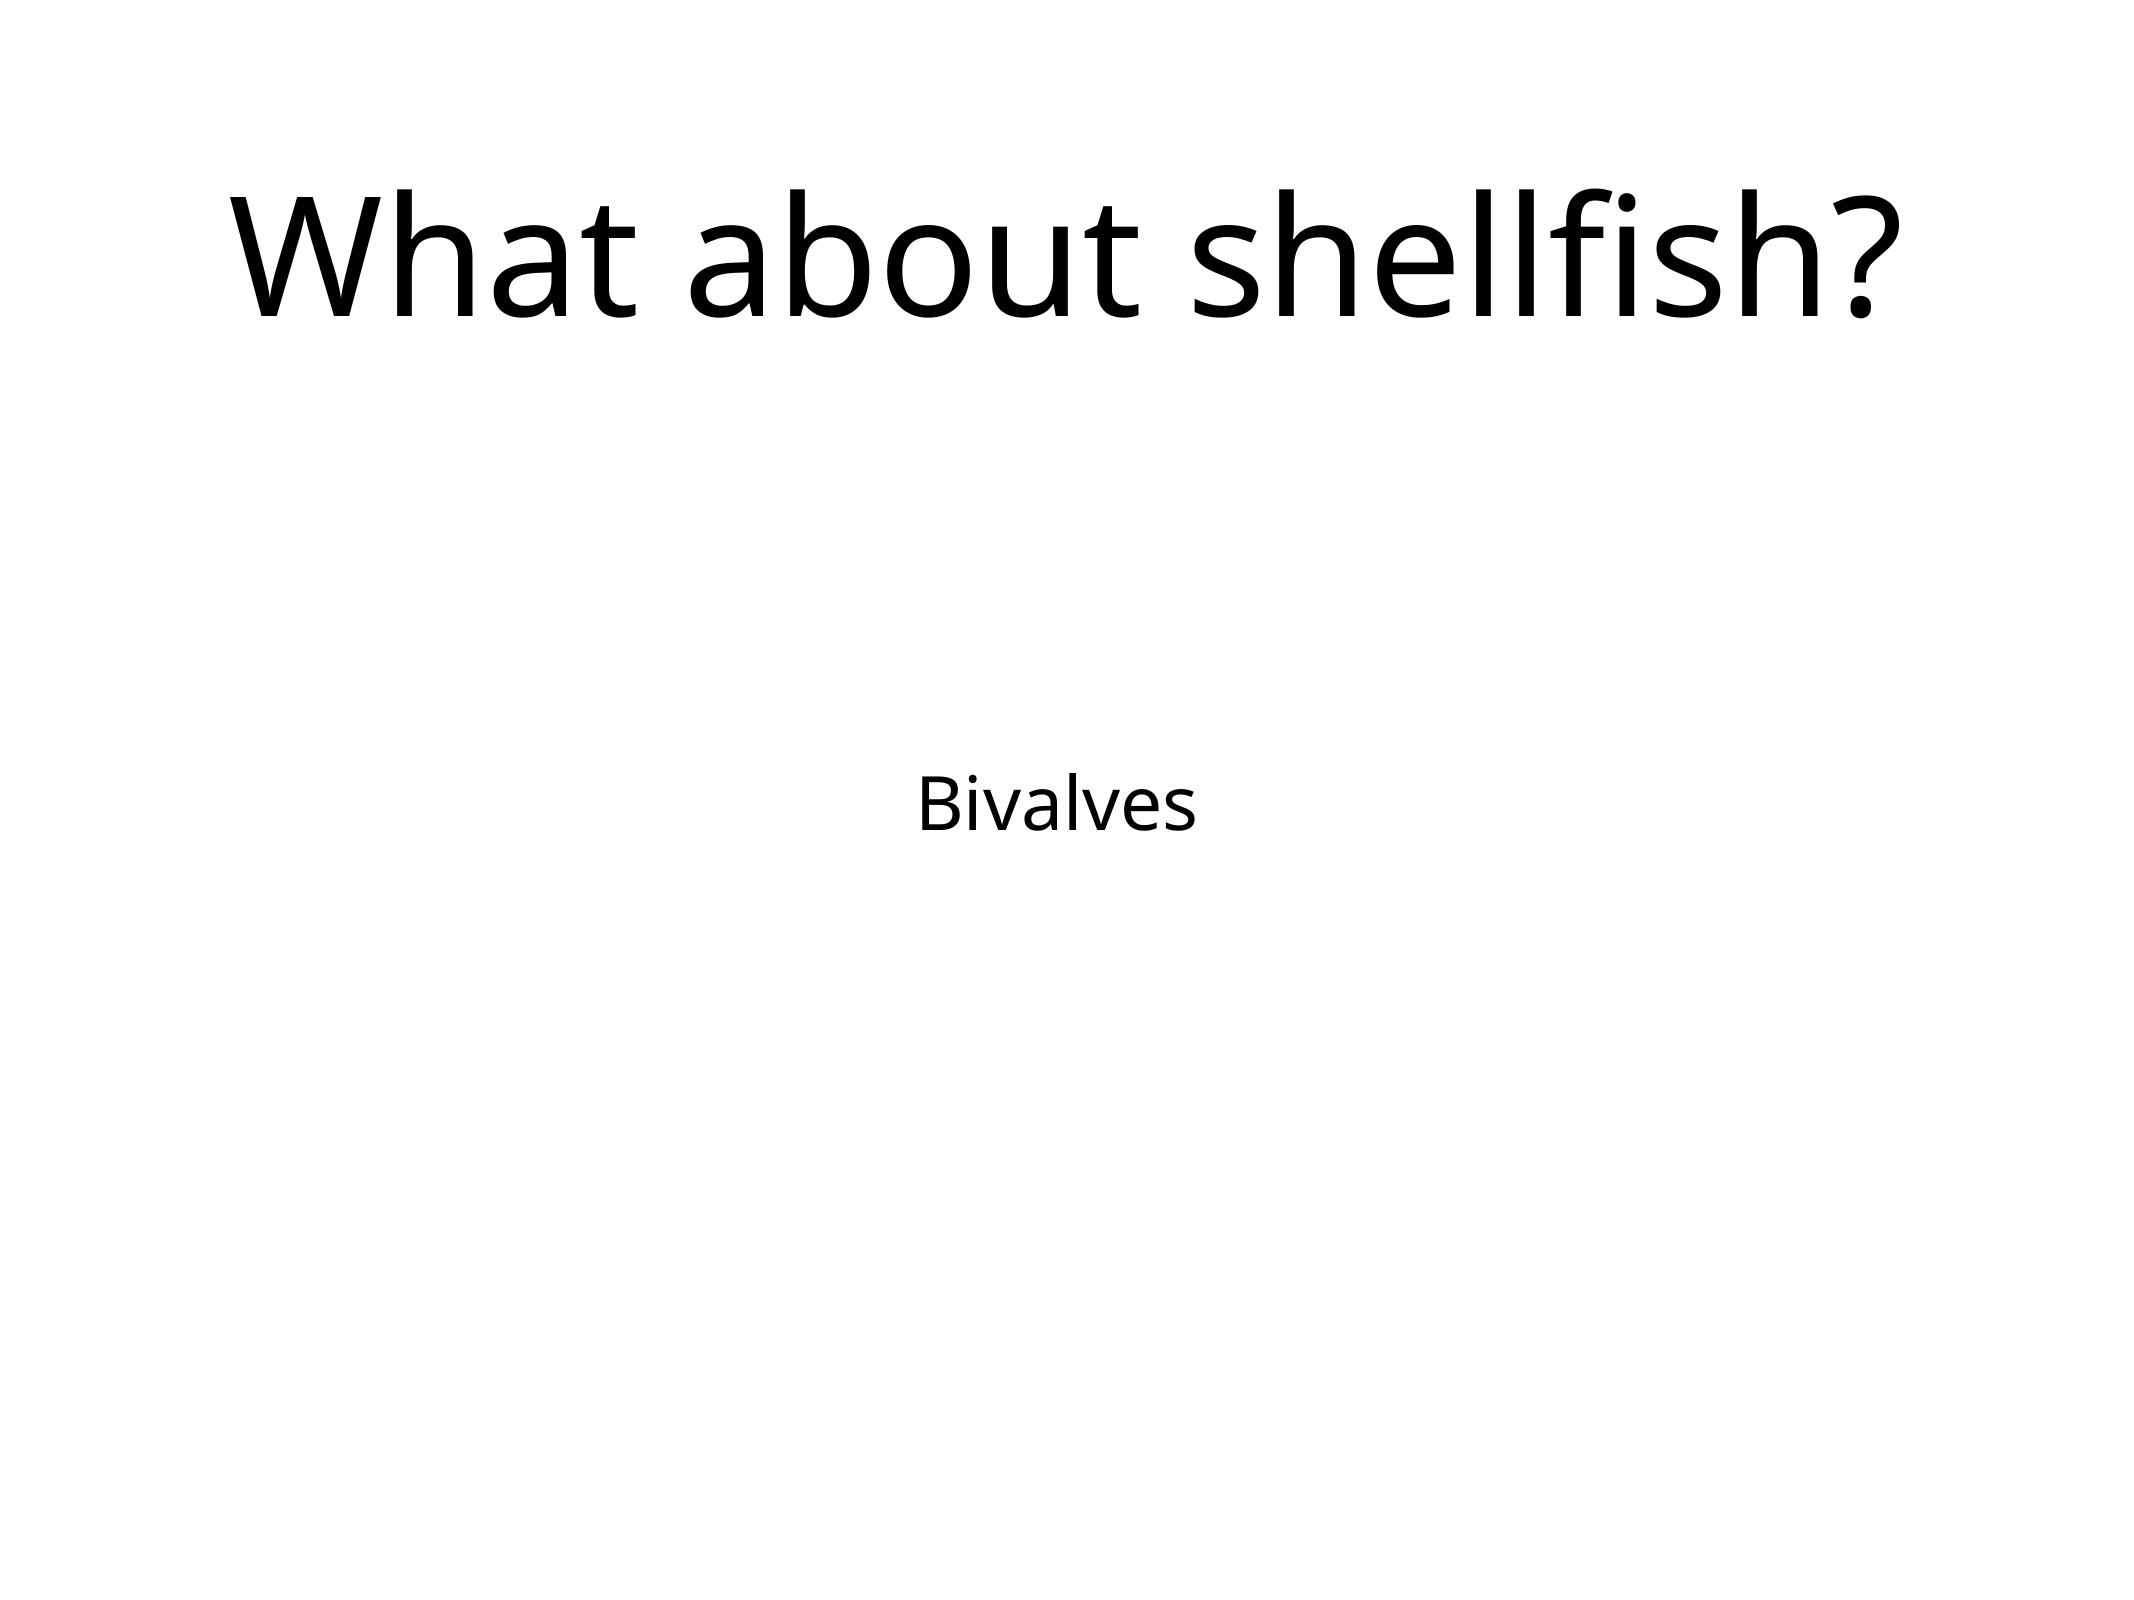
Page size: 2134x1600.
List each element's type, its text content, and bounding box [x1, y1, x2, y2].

title What about shellfish? [155, 72, 1978, 428]
text_box Bivalves [906, 746, 1208, 854]
